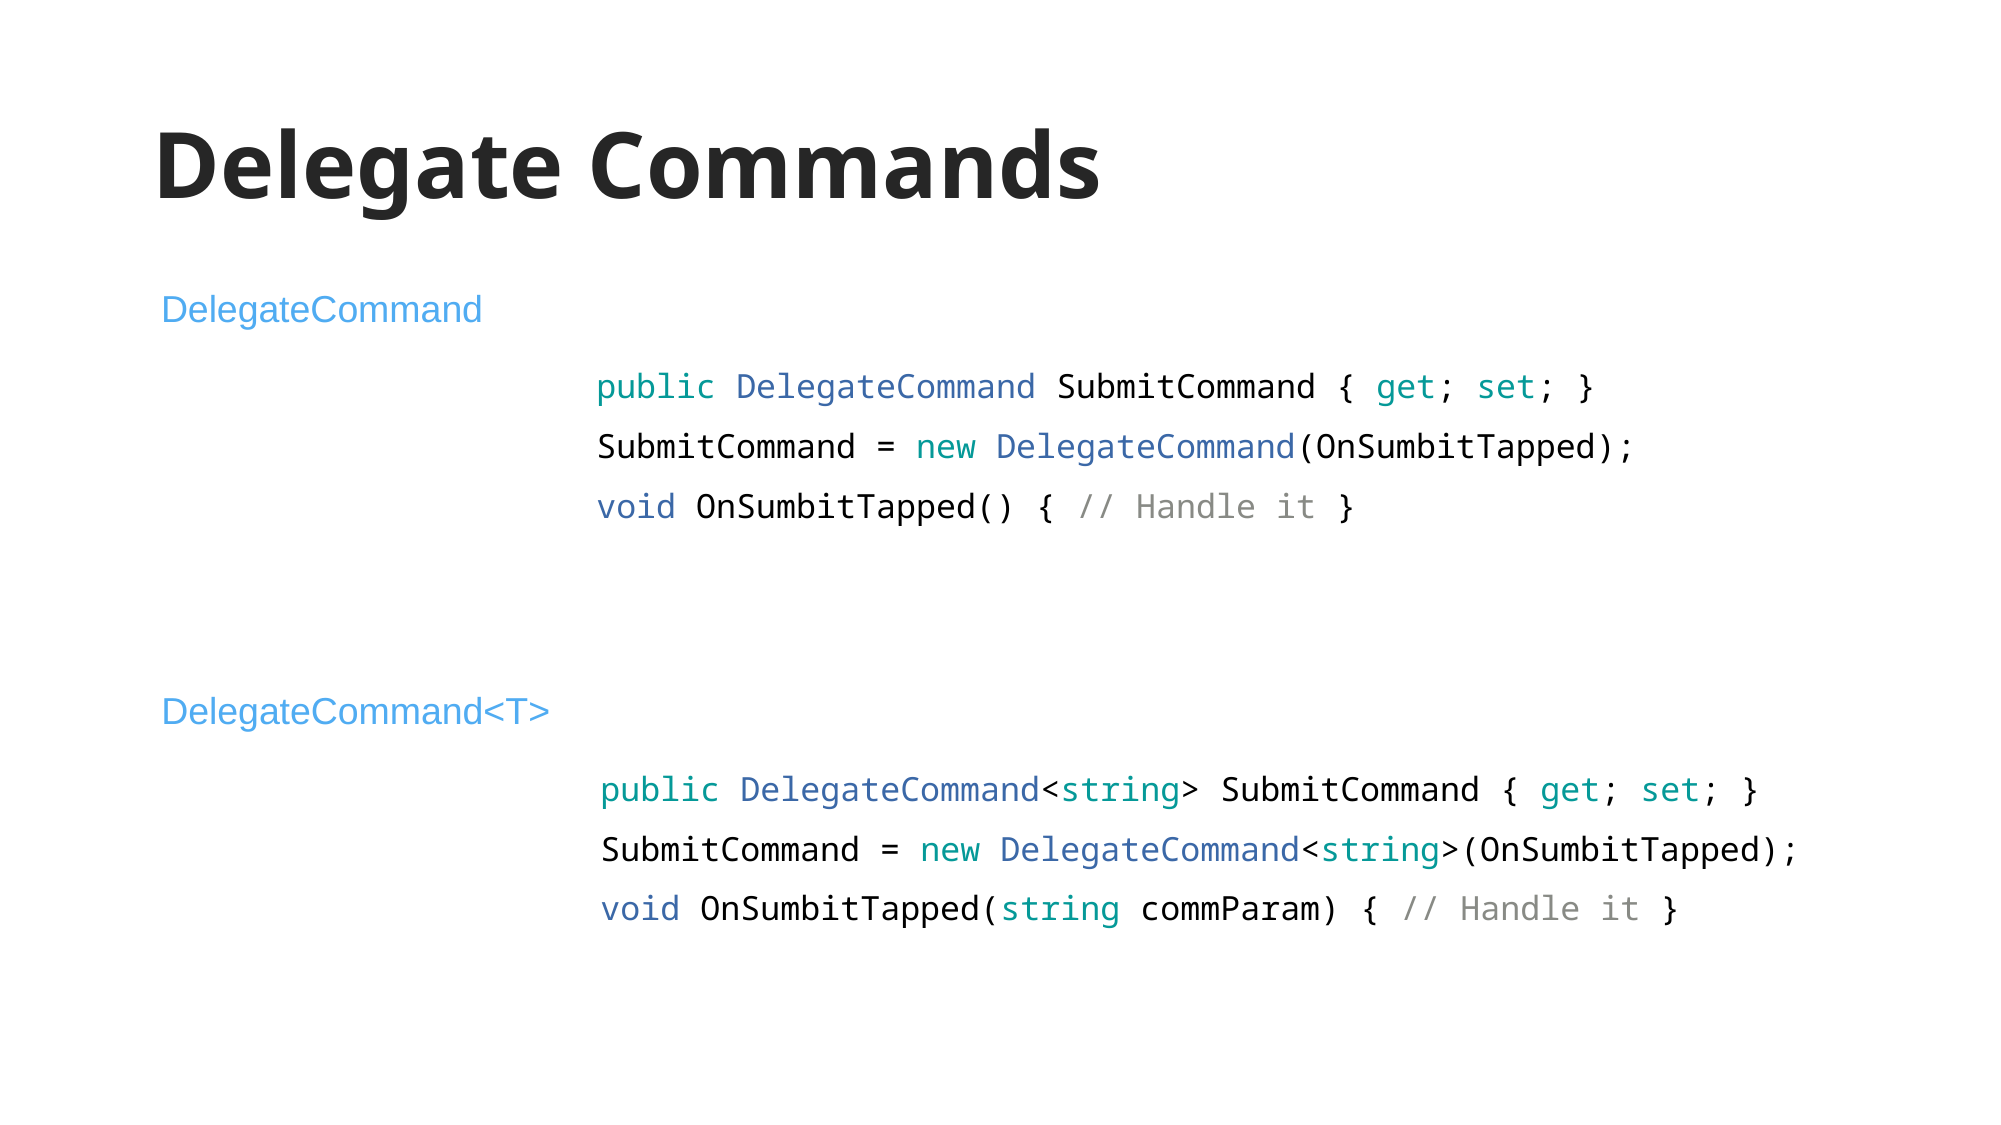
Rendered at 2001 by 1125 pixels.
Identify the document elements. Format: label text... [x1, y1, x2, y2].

text_box public DelegateCommand SubmitCommand { get; set; } SubmitCommand = new DelegateCommand(OnSumbitTapped); void OnSumbitTapped() { // Handle it } [581, 337, 1652, 533]
text_box DelegateCommand [146, 277, 499, 337]
text_box DelegateCommand<T> [146, 679, 566, 740]
title Delegate Commands [137, 59, 1863, 278]
text_box public DelegateCommand<string> SubmitCommand { get; set; } SubmitCommand = new DelegateCommand<string>(OnSumbitTapped); void OnSumbitTapped(string commParam) { // Handle it } [585, 740, 1816, 935]
